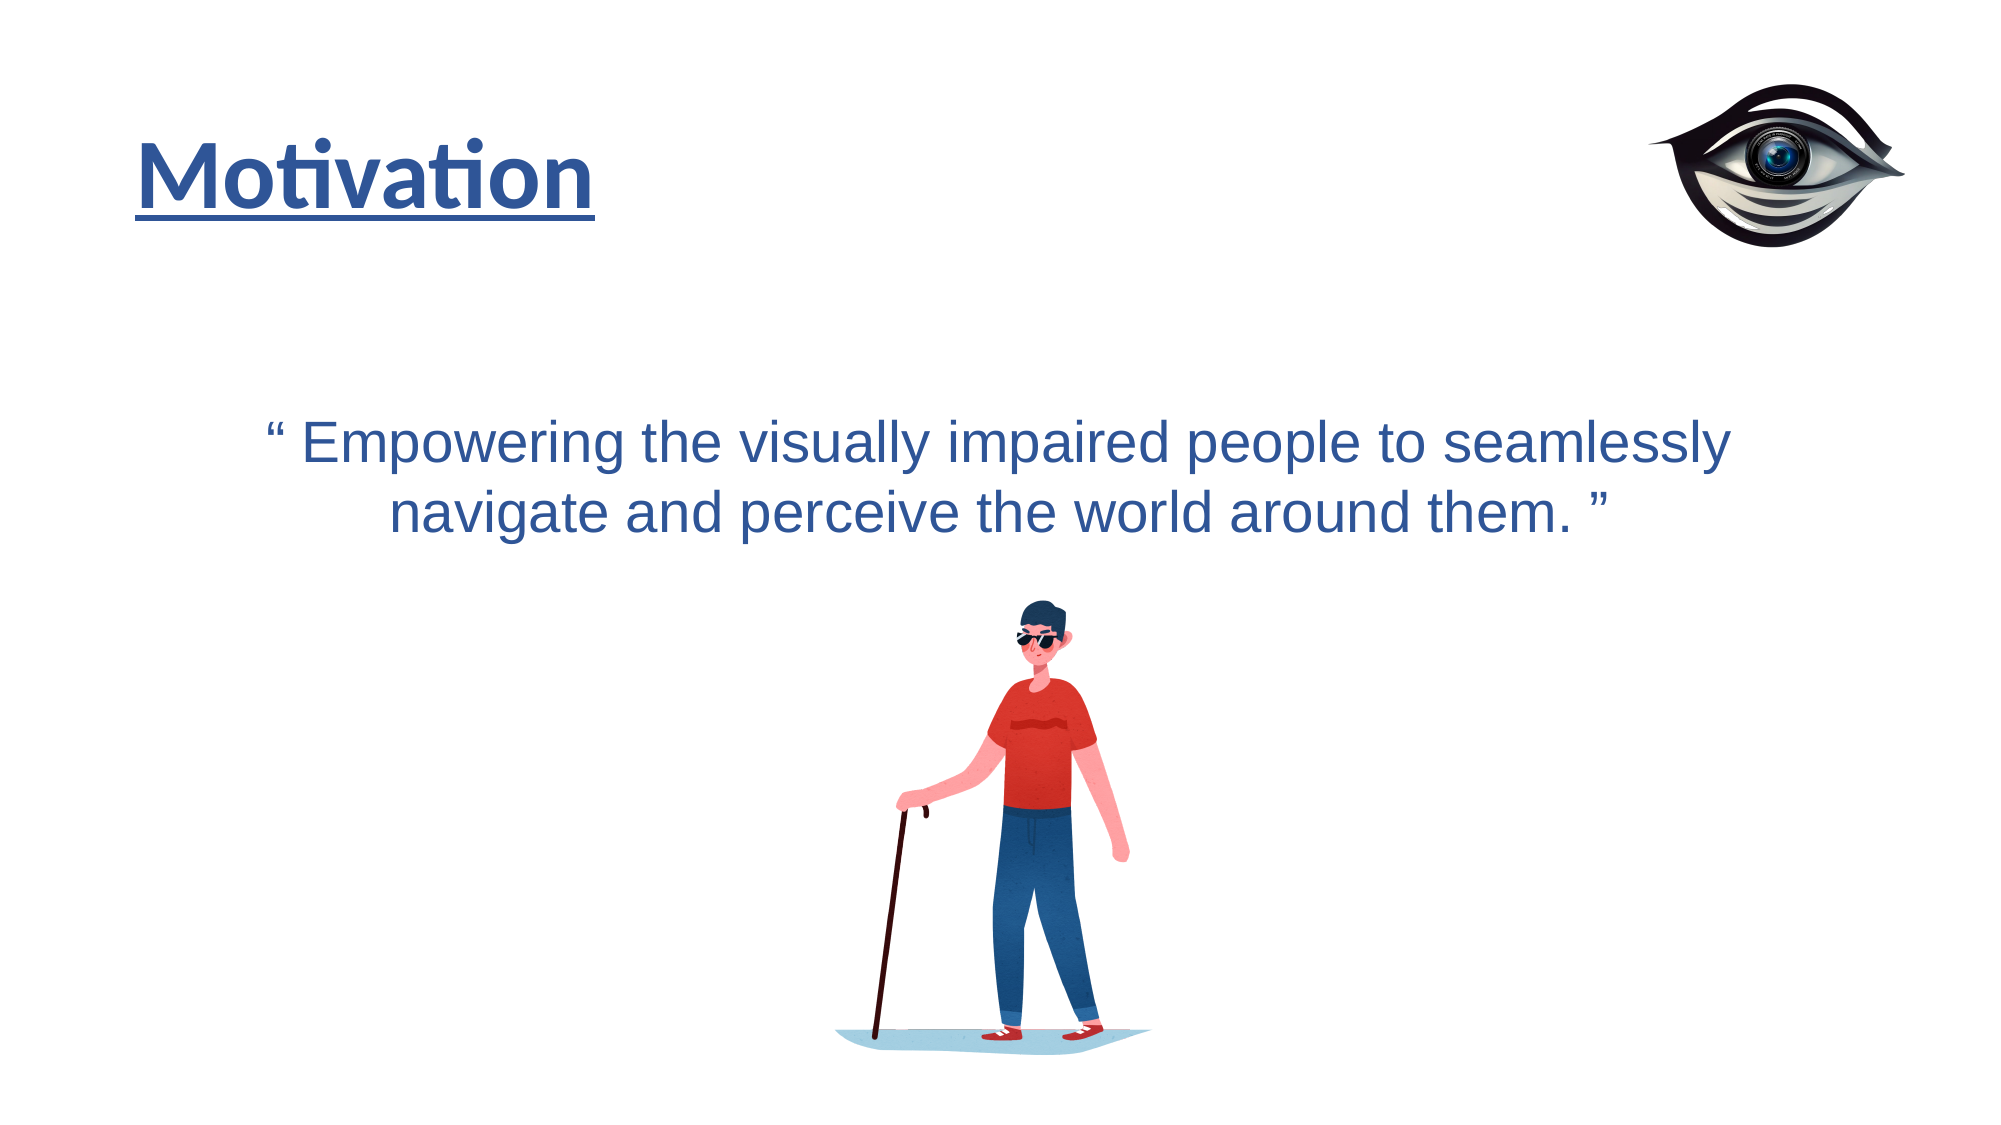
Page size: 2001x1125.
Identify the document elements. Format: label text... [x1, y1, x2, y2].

text_box “ Empowering the visually impaired people to seamlessly navigate and perceive the world around them. ” [181, 396, 1819, 552]
text_box Motivation [120, 100, 618, 236]
picture [745, 571, 1255, 1081]
picture [1648, 80, 1905, 259]
